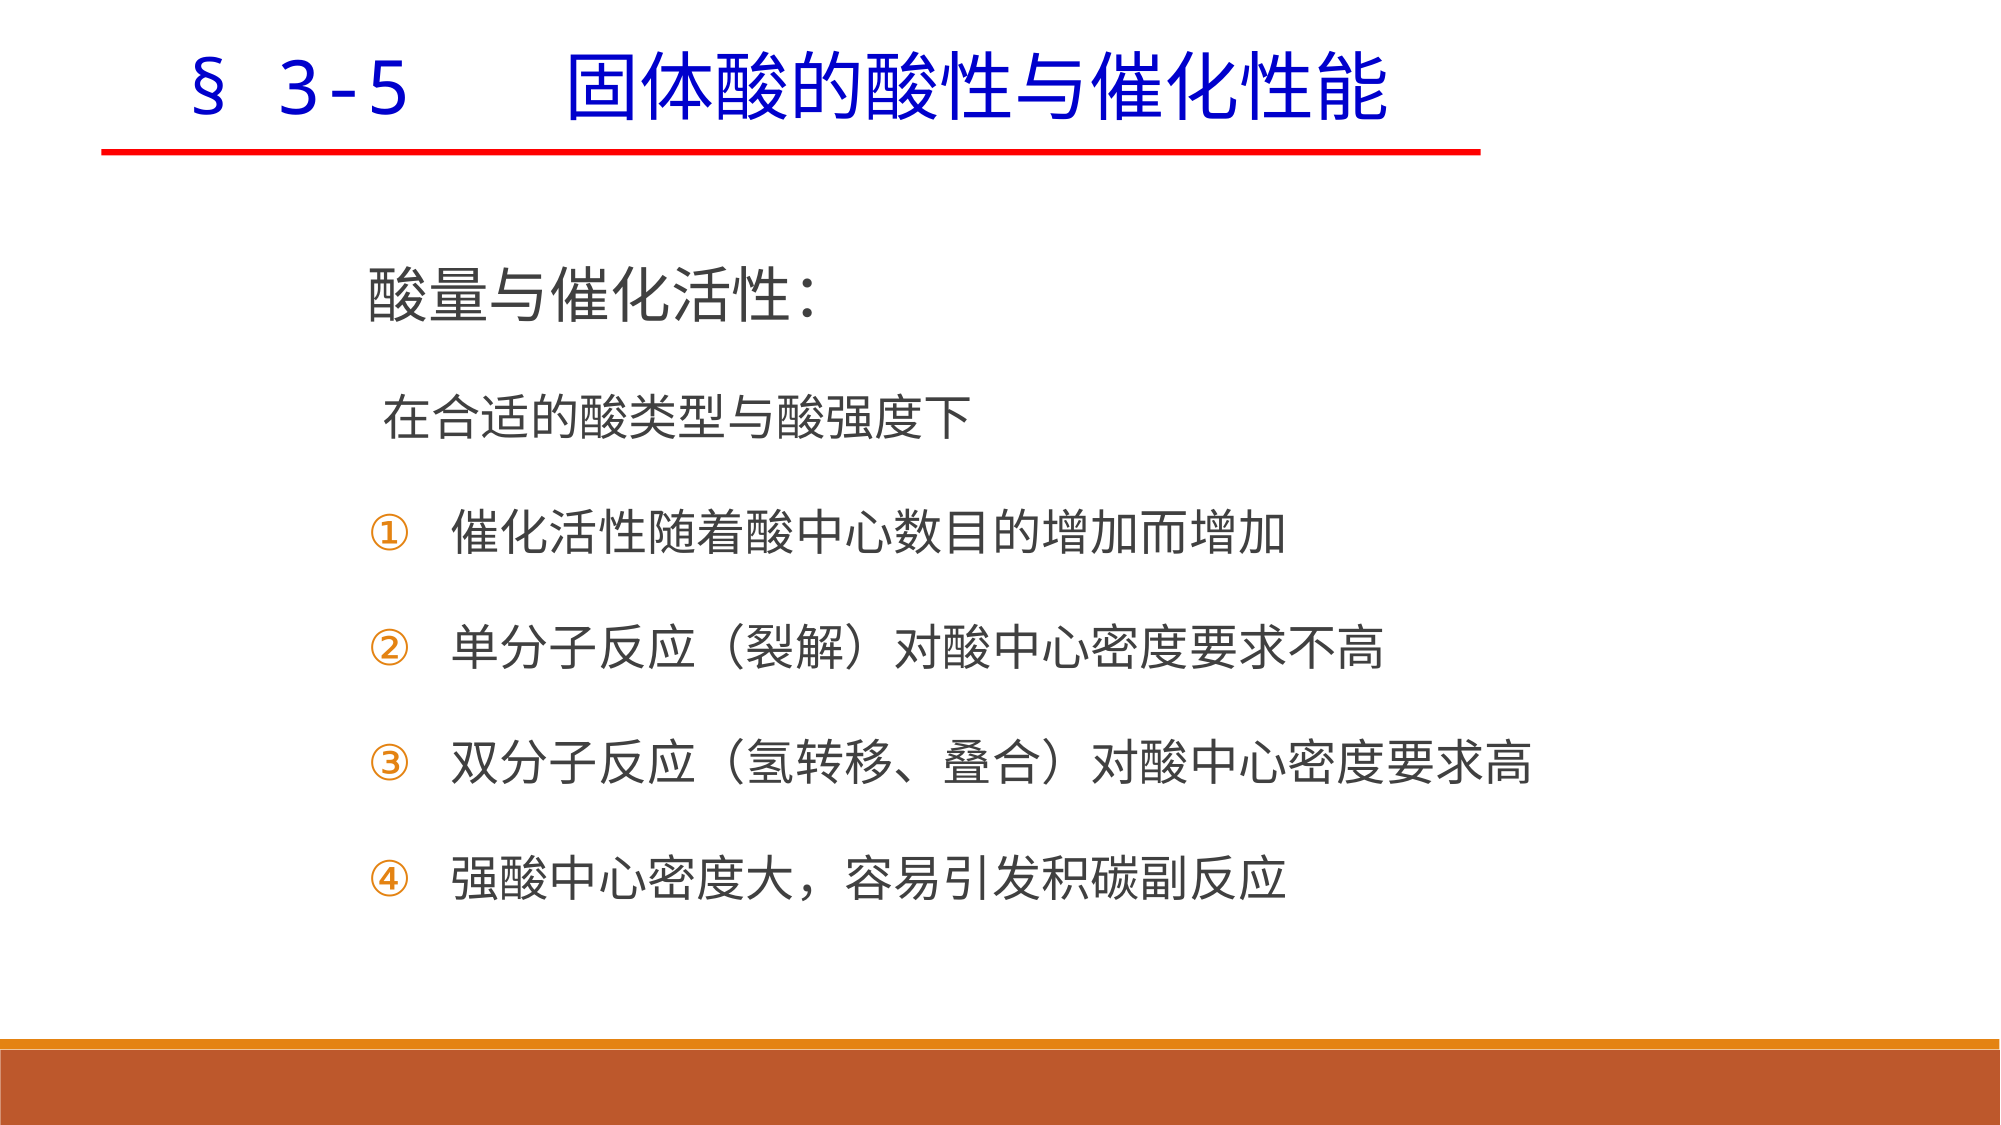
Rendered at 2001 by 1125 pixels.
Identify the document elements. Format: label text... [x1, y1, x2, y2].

text_box § 3-5 固体酸的酸性与催化性能 [172, 32, 1621, 138]
text_box 酸量与催化活性： 在合适的酸类型与酸强度下 催化活性随着酸中心数目的增加而增加 单分子反应（裂解）对酸中心密度要求不高 双分子反应（氢转移、叠合）对酸中心密度要求高 强酸中心密度大，容易引发积碳副反应 [352, 216, 1692, 919]
